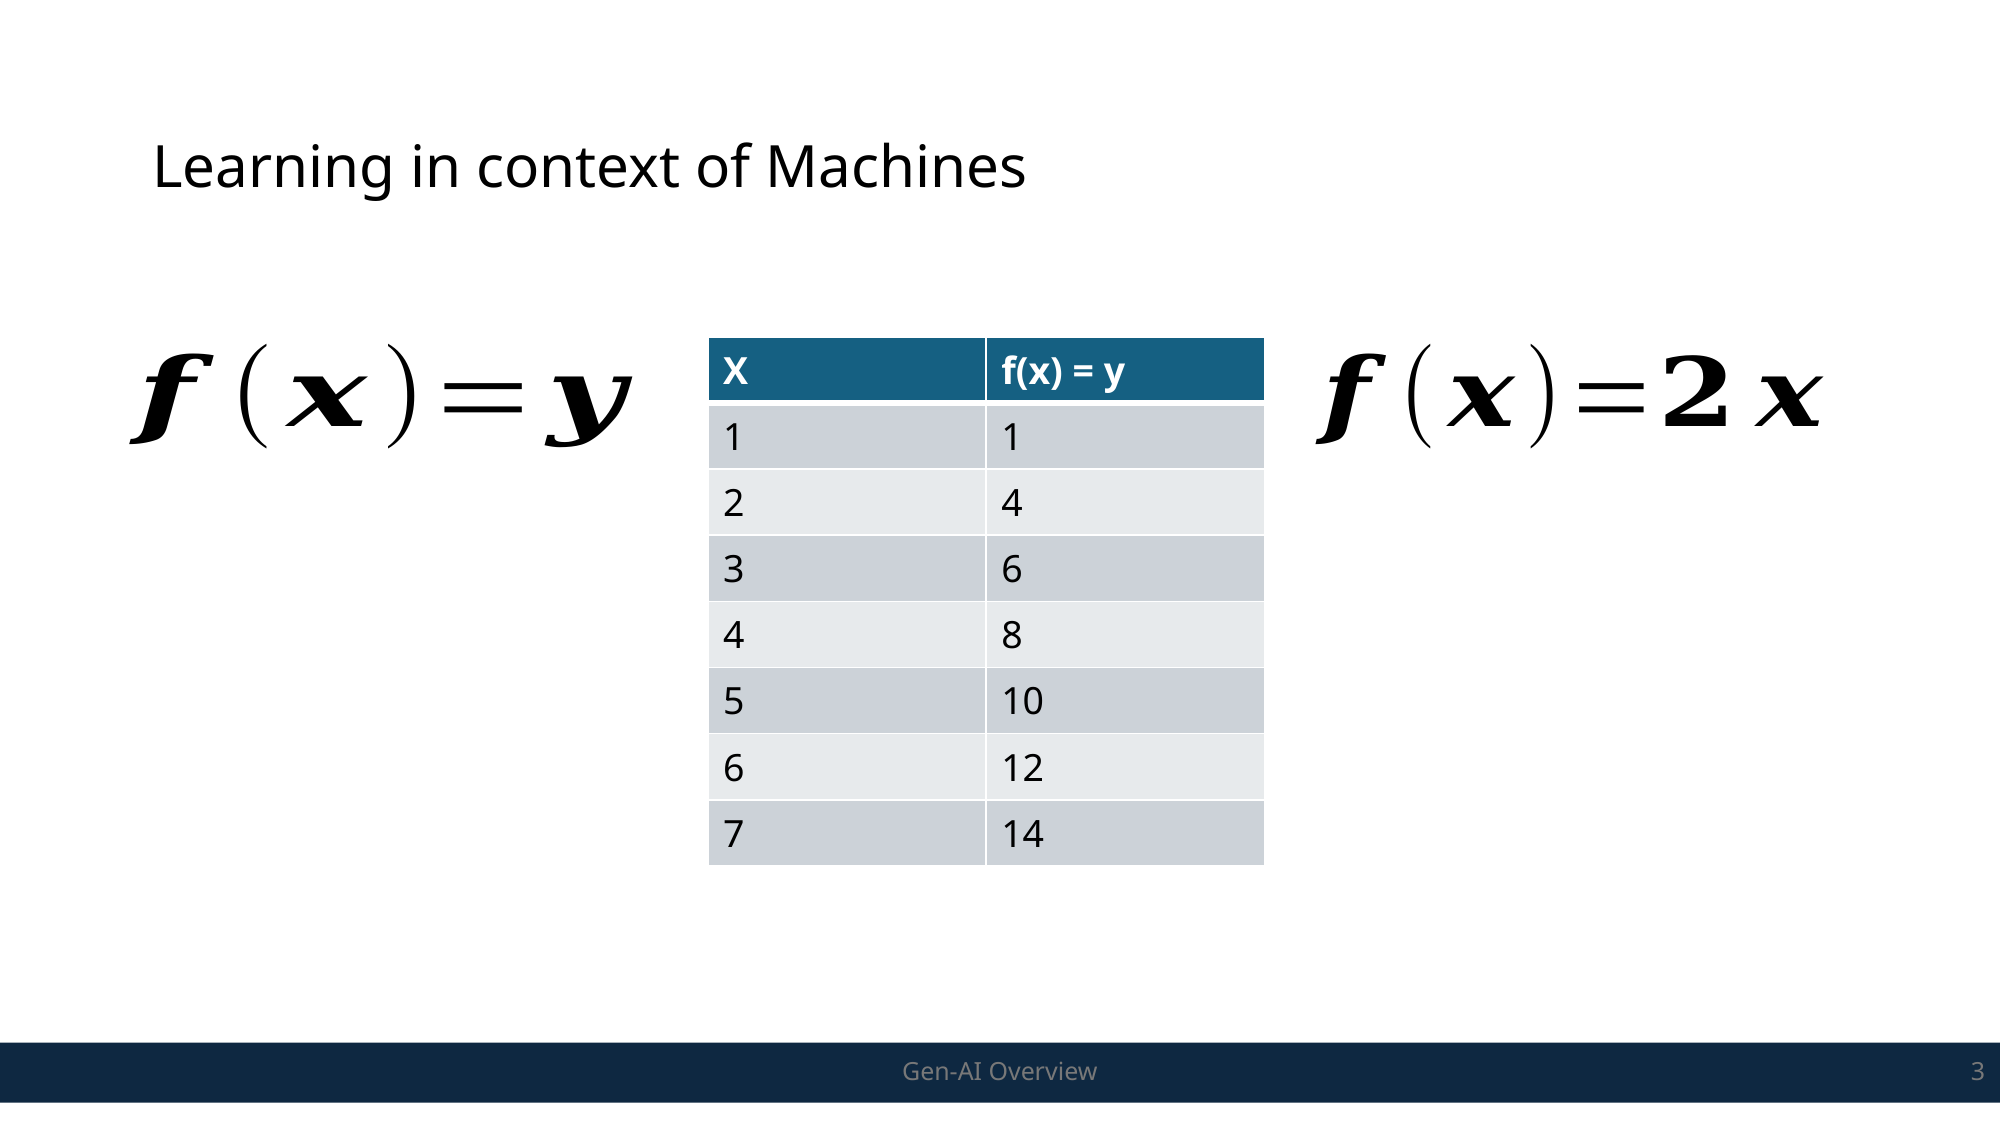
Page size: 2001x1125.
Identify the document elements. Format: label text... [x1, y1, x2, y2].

table_cell 3 [709, 536, 985, 601]
table_cell 2 [709, 470, 985, 534]
table_cell 1 [709, 406, 985, 468]
slide_number 3 [1550, 1042, 2000, 1103]
table_cell 5 [709, 668, 985, 733]
table_cell 10 [987, 668, 1264, 733]
table_cell 14 [987, 801, 1264, 865]
title Learning in context of Machines [137, 59, 1863, 278]
table_cell 6 [709, 734, 985, 799]
table_cell 12 [987, 734, 1264, 799]
table_cell 7 [709, 801, 985, 865]
table_header f(x) = y [987, 338, 1264, 400]
table_cell 4 [987, 470, 1264, 534]
table_cell 4 [709, 602, 985, 667]
table_header X [709, 338, 985, 400]
footer Gen-AI Overview [0, 1042, 1550, 1103]
table_cell 1 [987, 406, 1264, 468]
table_cell 6 [987, 536, 1264, 601]
table_cell 8 [987, 602, 1264, 667]
